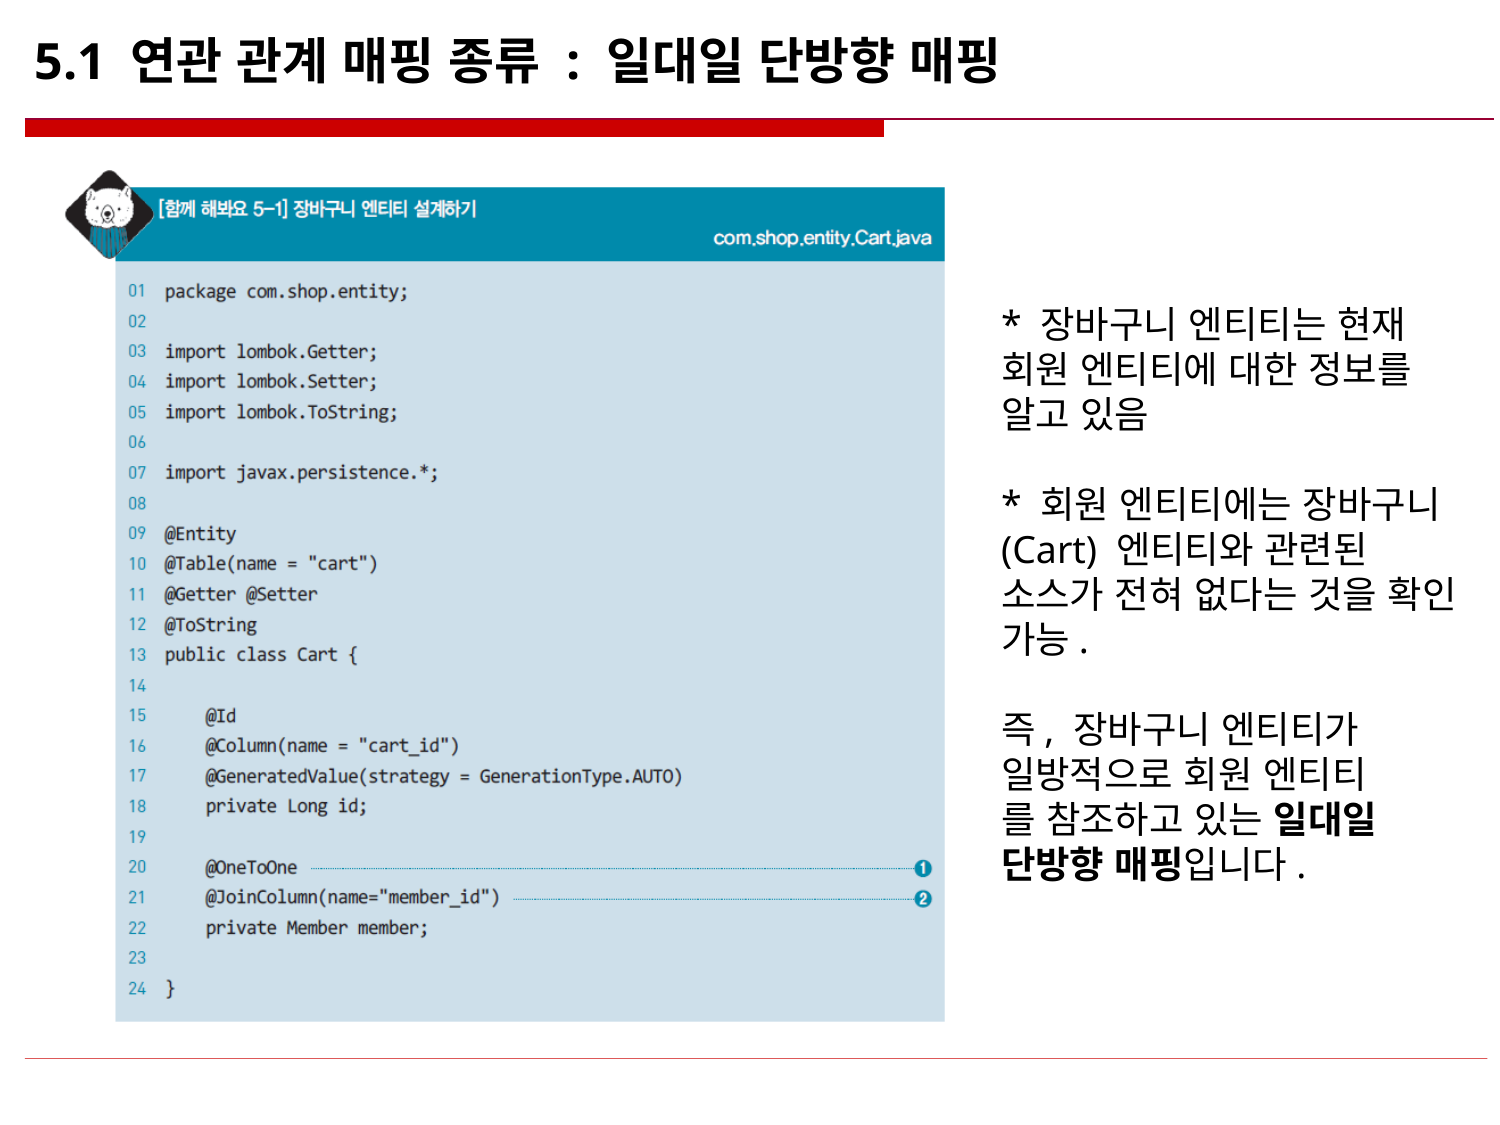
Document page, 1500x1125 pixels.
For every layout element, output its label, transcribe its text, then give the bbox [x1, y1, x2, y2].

title 5.1 연관 관계 매핑 종류 : 일대일 단방향 매핑 [19, 23, 1370, 96]
text_box * 장바구니 엔티티는 현재 회원 엔티티에 대한 정보를 알고 있음 * 회원 엔티티에는 장바구니(Cart) 엔티티와 관련된 소스가 전혀 없다는 것을 확인 가능. 즉, 장바구니 엔티티가 일방적으로 회원 엔티티 를 참조하고 있는 일대일 단방향 매핑입니다. [986, 293, 1479, 894]
picture [52, 160, 963, 1032]
